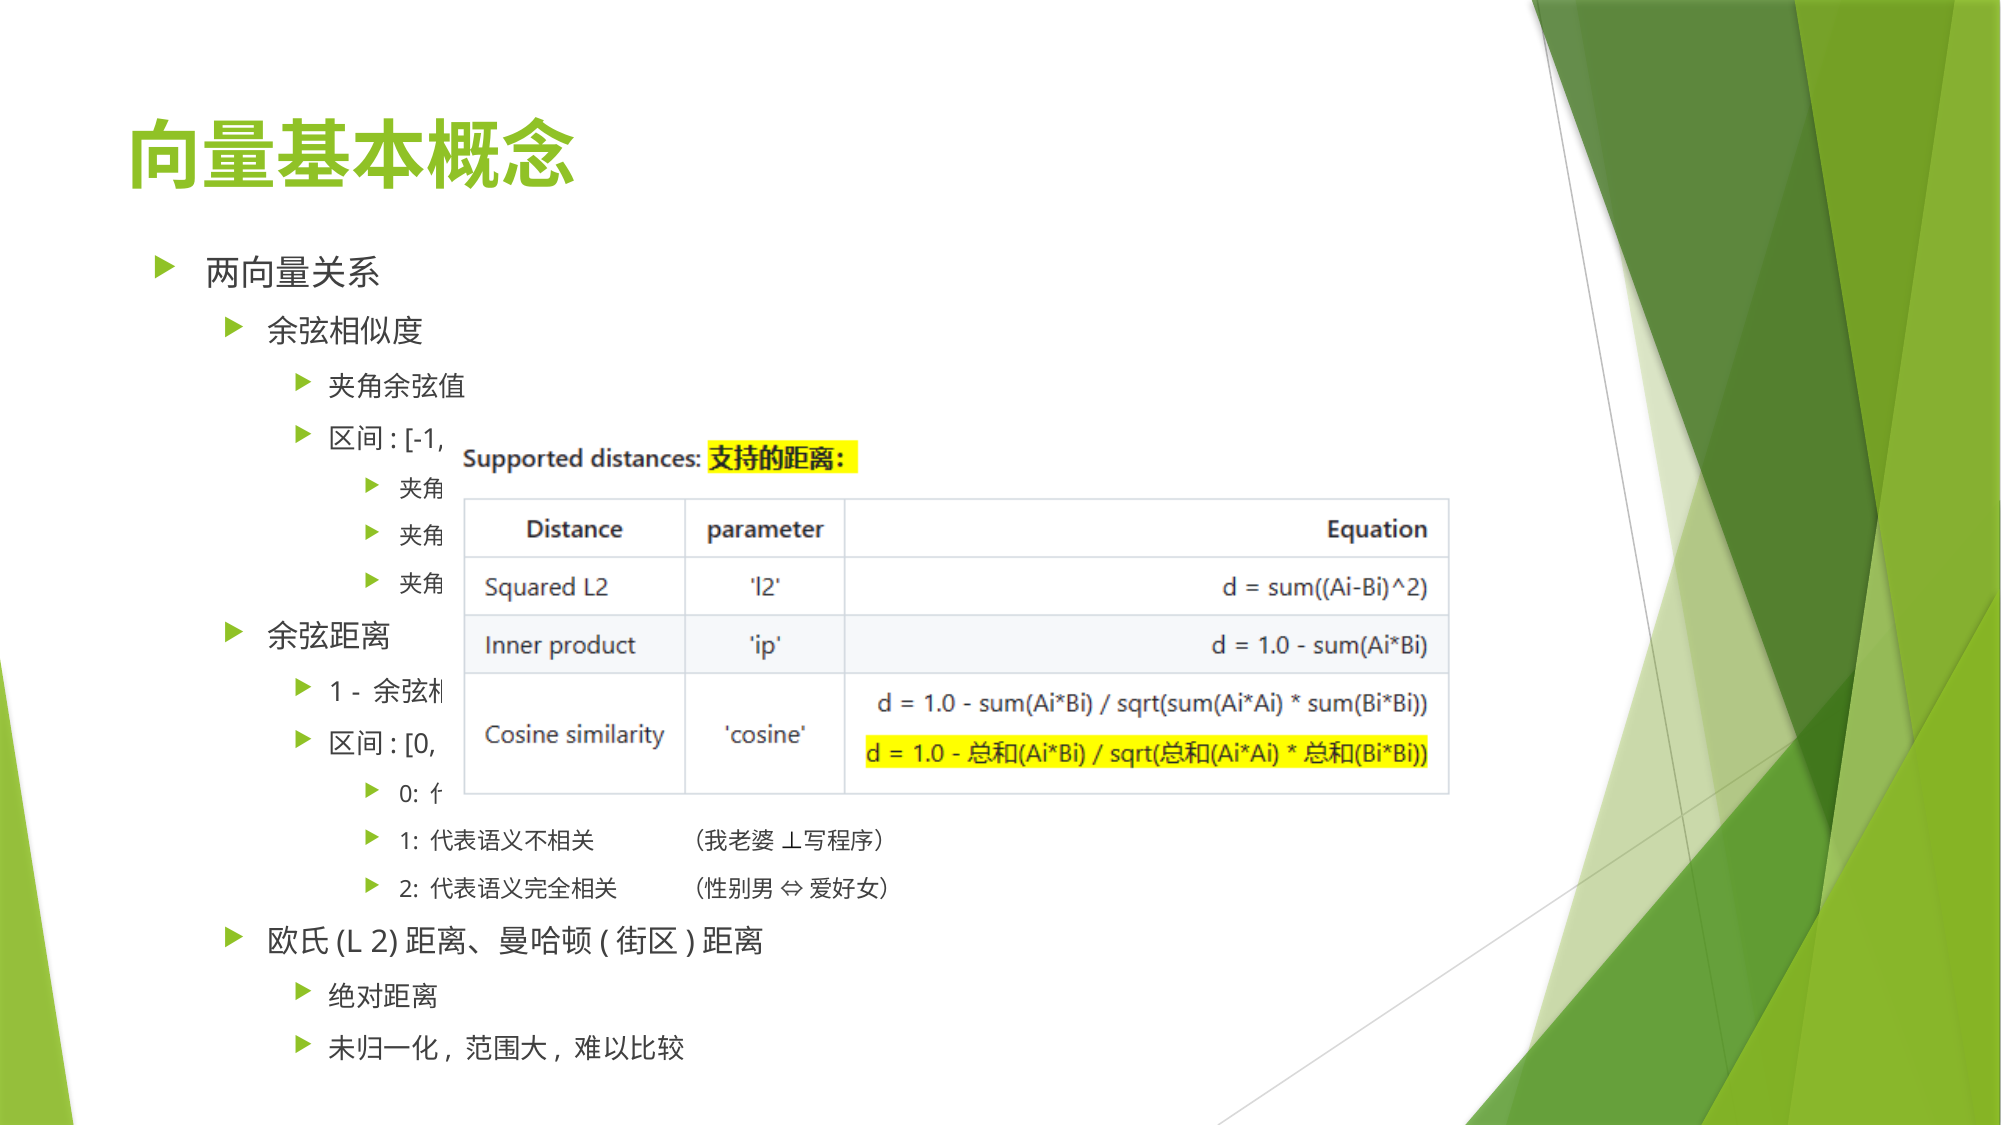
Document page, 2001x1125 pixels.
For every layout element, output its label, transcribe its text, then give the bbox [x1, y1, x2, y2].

picture [442, 406, 1489, 809]
title 向量基本概念 [111, 99, 1522, 317]
list 两向量关系 余弦相似度 夹角余弦值 区间: [-1, 1] 夹角0度 , 余弦值为: 1, 代表语义完全相关,方向一致 （性别男 ⇔ 爱好女） 夹角90度 , 余弦值为: 0, 代表语义不相关, 方向垂直正交 （我老婆 ⊥写程序） 夹角180度 , 余弦值为: -1 ,代表语义上完全相反, 方向相反 （性别男 ⇌ 爱好男） 余弦距离 1 - 余弦相似度: y = -x + 1 区间: [0, 2] 0: 代表语义上完全相反 （性别男 ⇌ 爱好男） 1: 代表语义不相关 （我老婆 ⊥写程序） 2: 代表语义完全相关 （性别男 ⇔ 爱好女） 欧氏(L 2)距离、曼哈顿(街区)距离 绝对距离 未归一化, 范围大, 难以比较 [137, 242, 1863, 1078]
